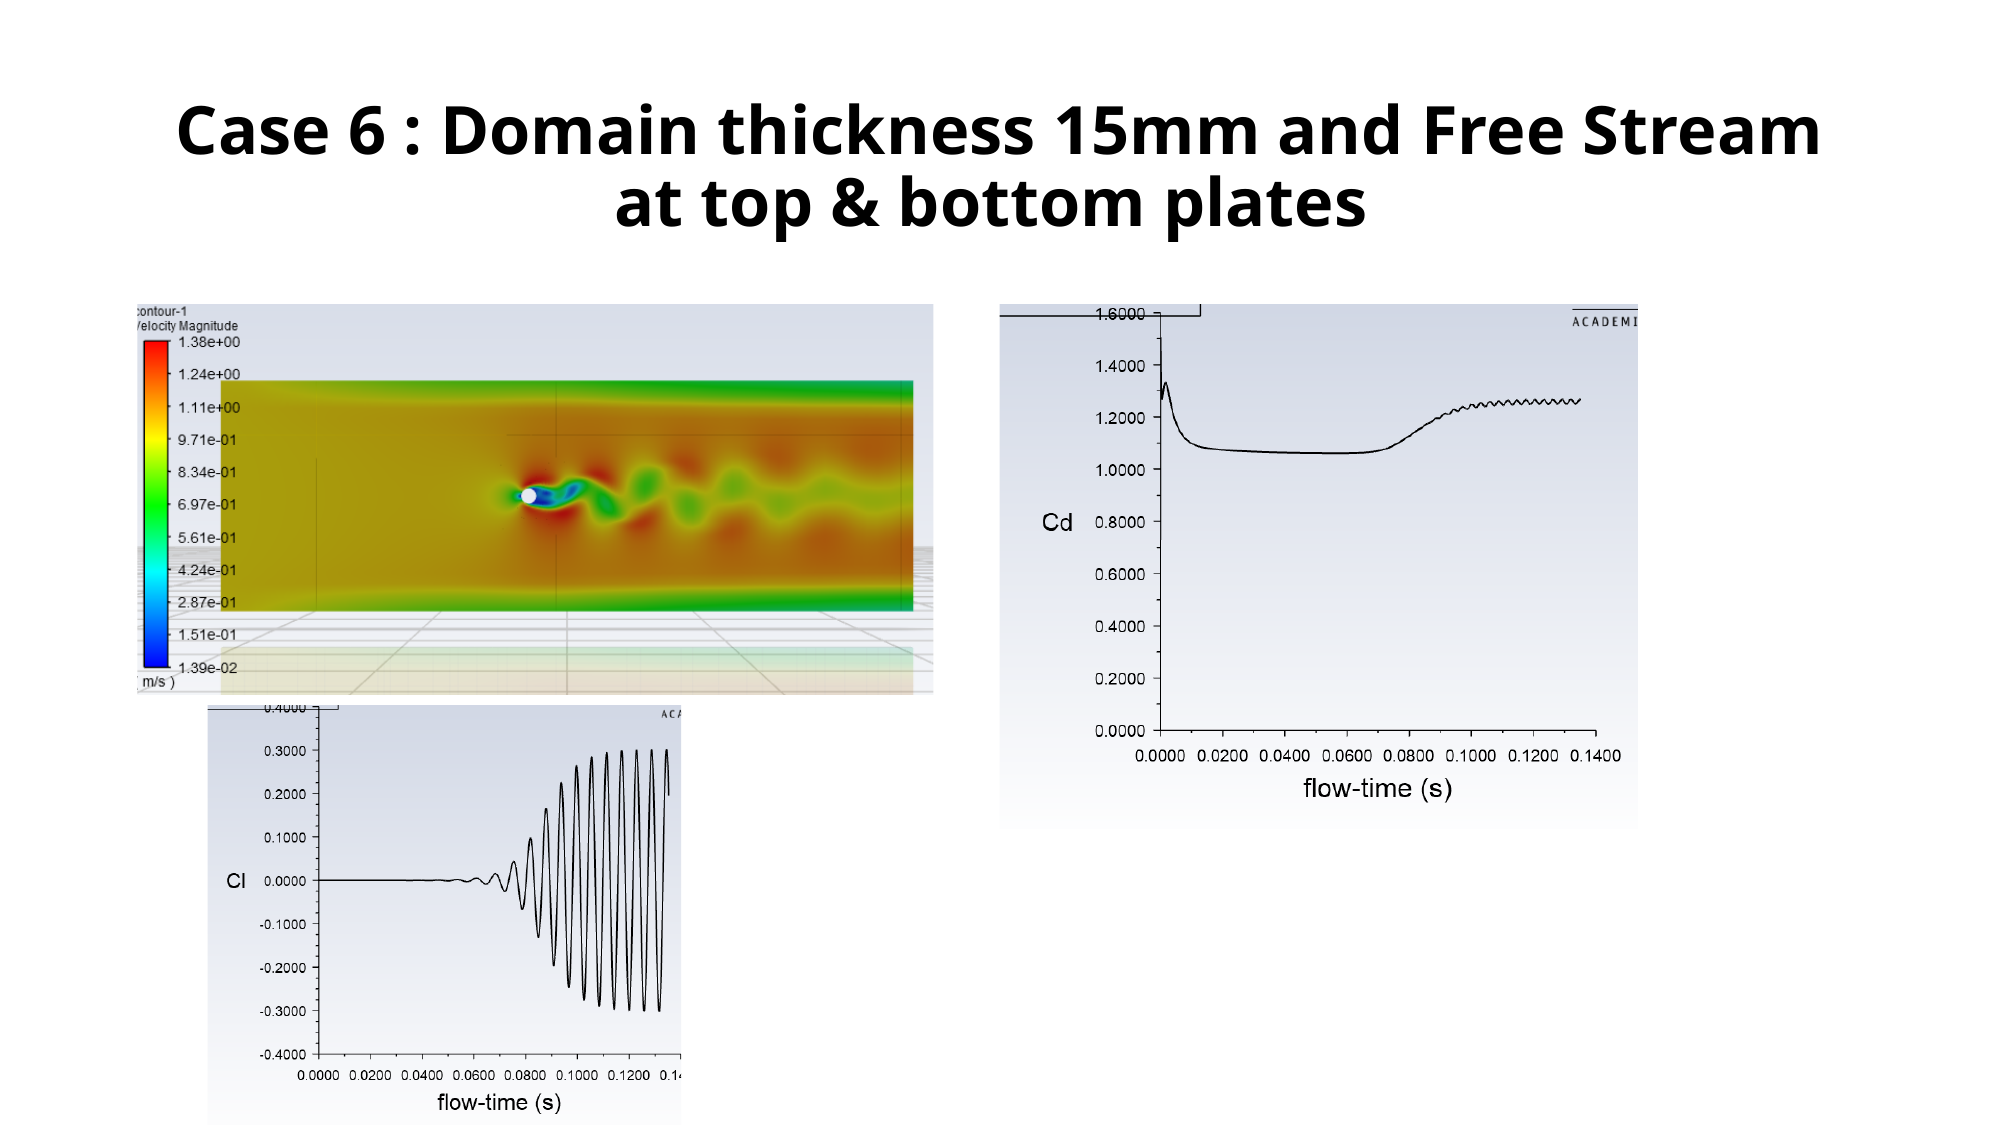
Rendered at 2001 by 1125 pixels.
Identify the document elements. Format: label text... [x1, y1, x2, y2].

picture [137, 304, 934, 695]
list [999, 304, 1638, 829]
picture [207, 705, 682, 1125]
title Case 6 : Domain thickness 15mm and Free Stream at top & bottom plates [137, 59, 1863, 278]
